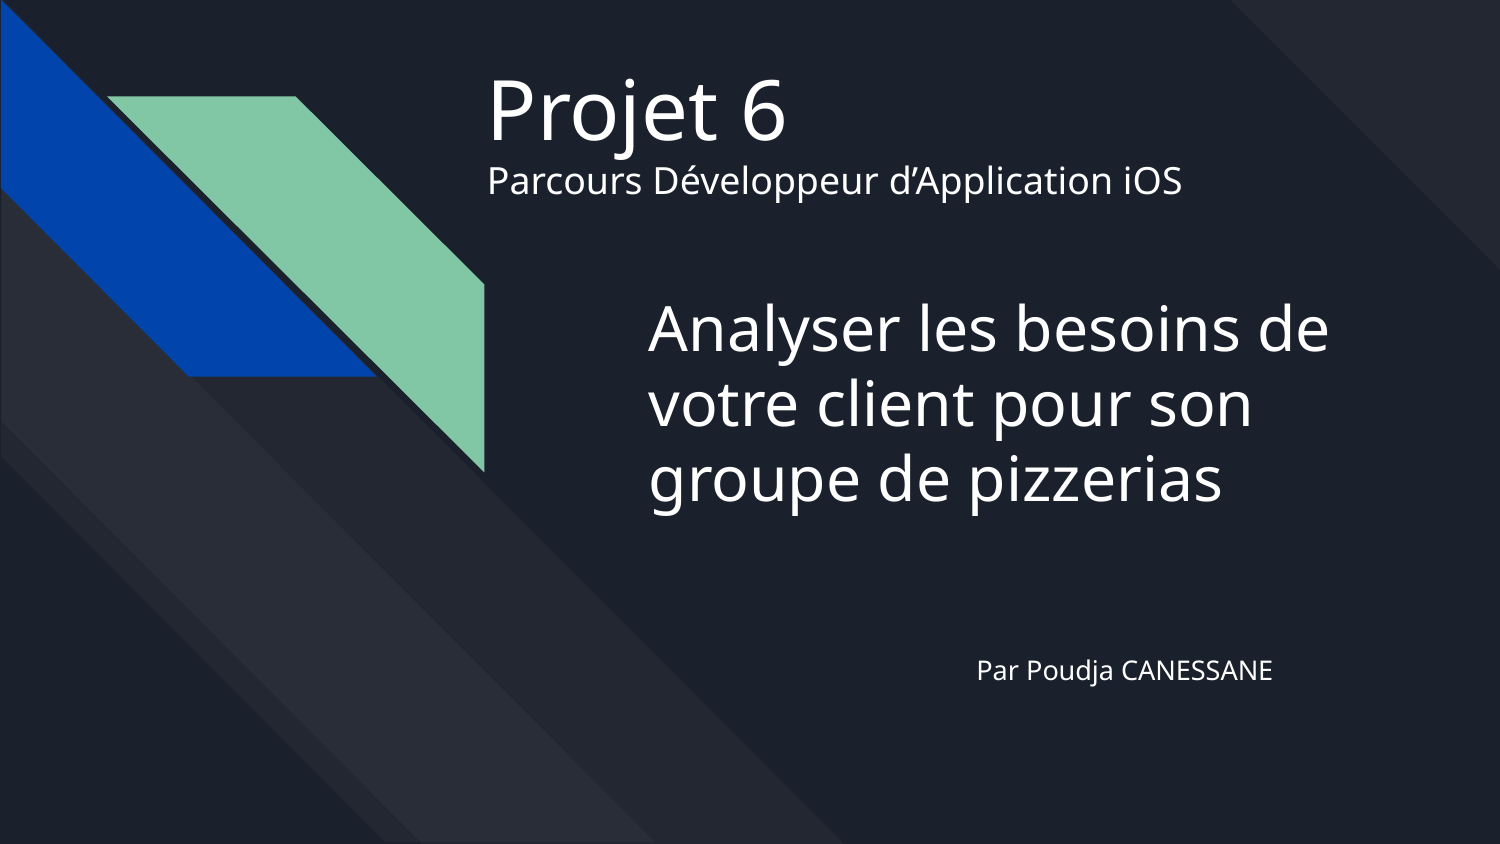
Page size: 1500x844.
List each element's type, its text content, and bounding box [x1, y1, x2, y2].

title Projet 6 Parcours Développeur d’Application iOS [471, 41, 1295, 239]
text_box Analyser les besoins de votre client pour son groupe de pizzerias [633, 274, 1354, 603]
subtitle Par Poudja CANESSANE [961, 638, 1295, 707]
